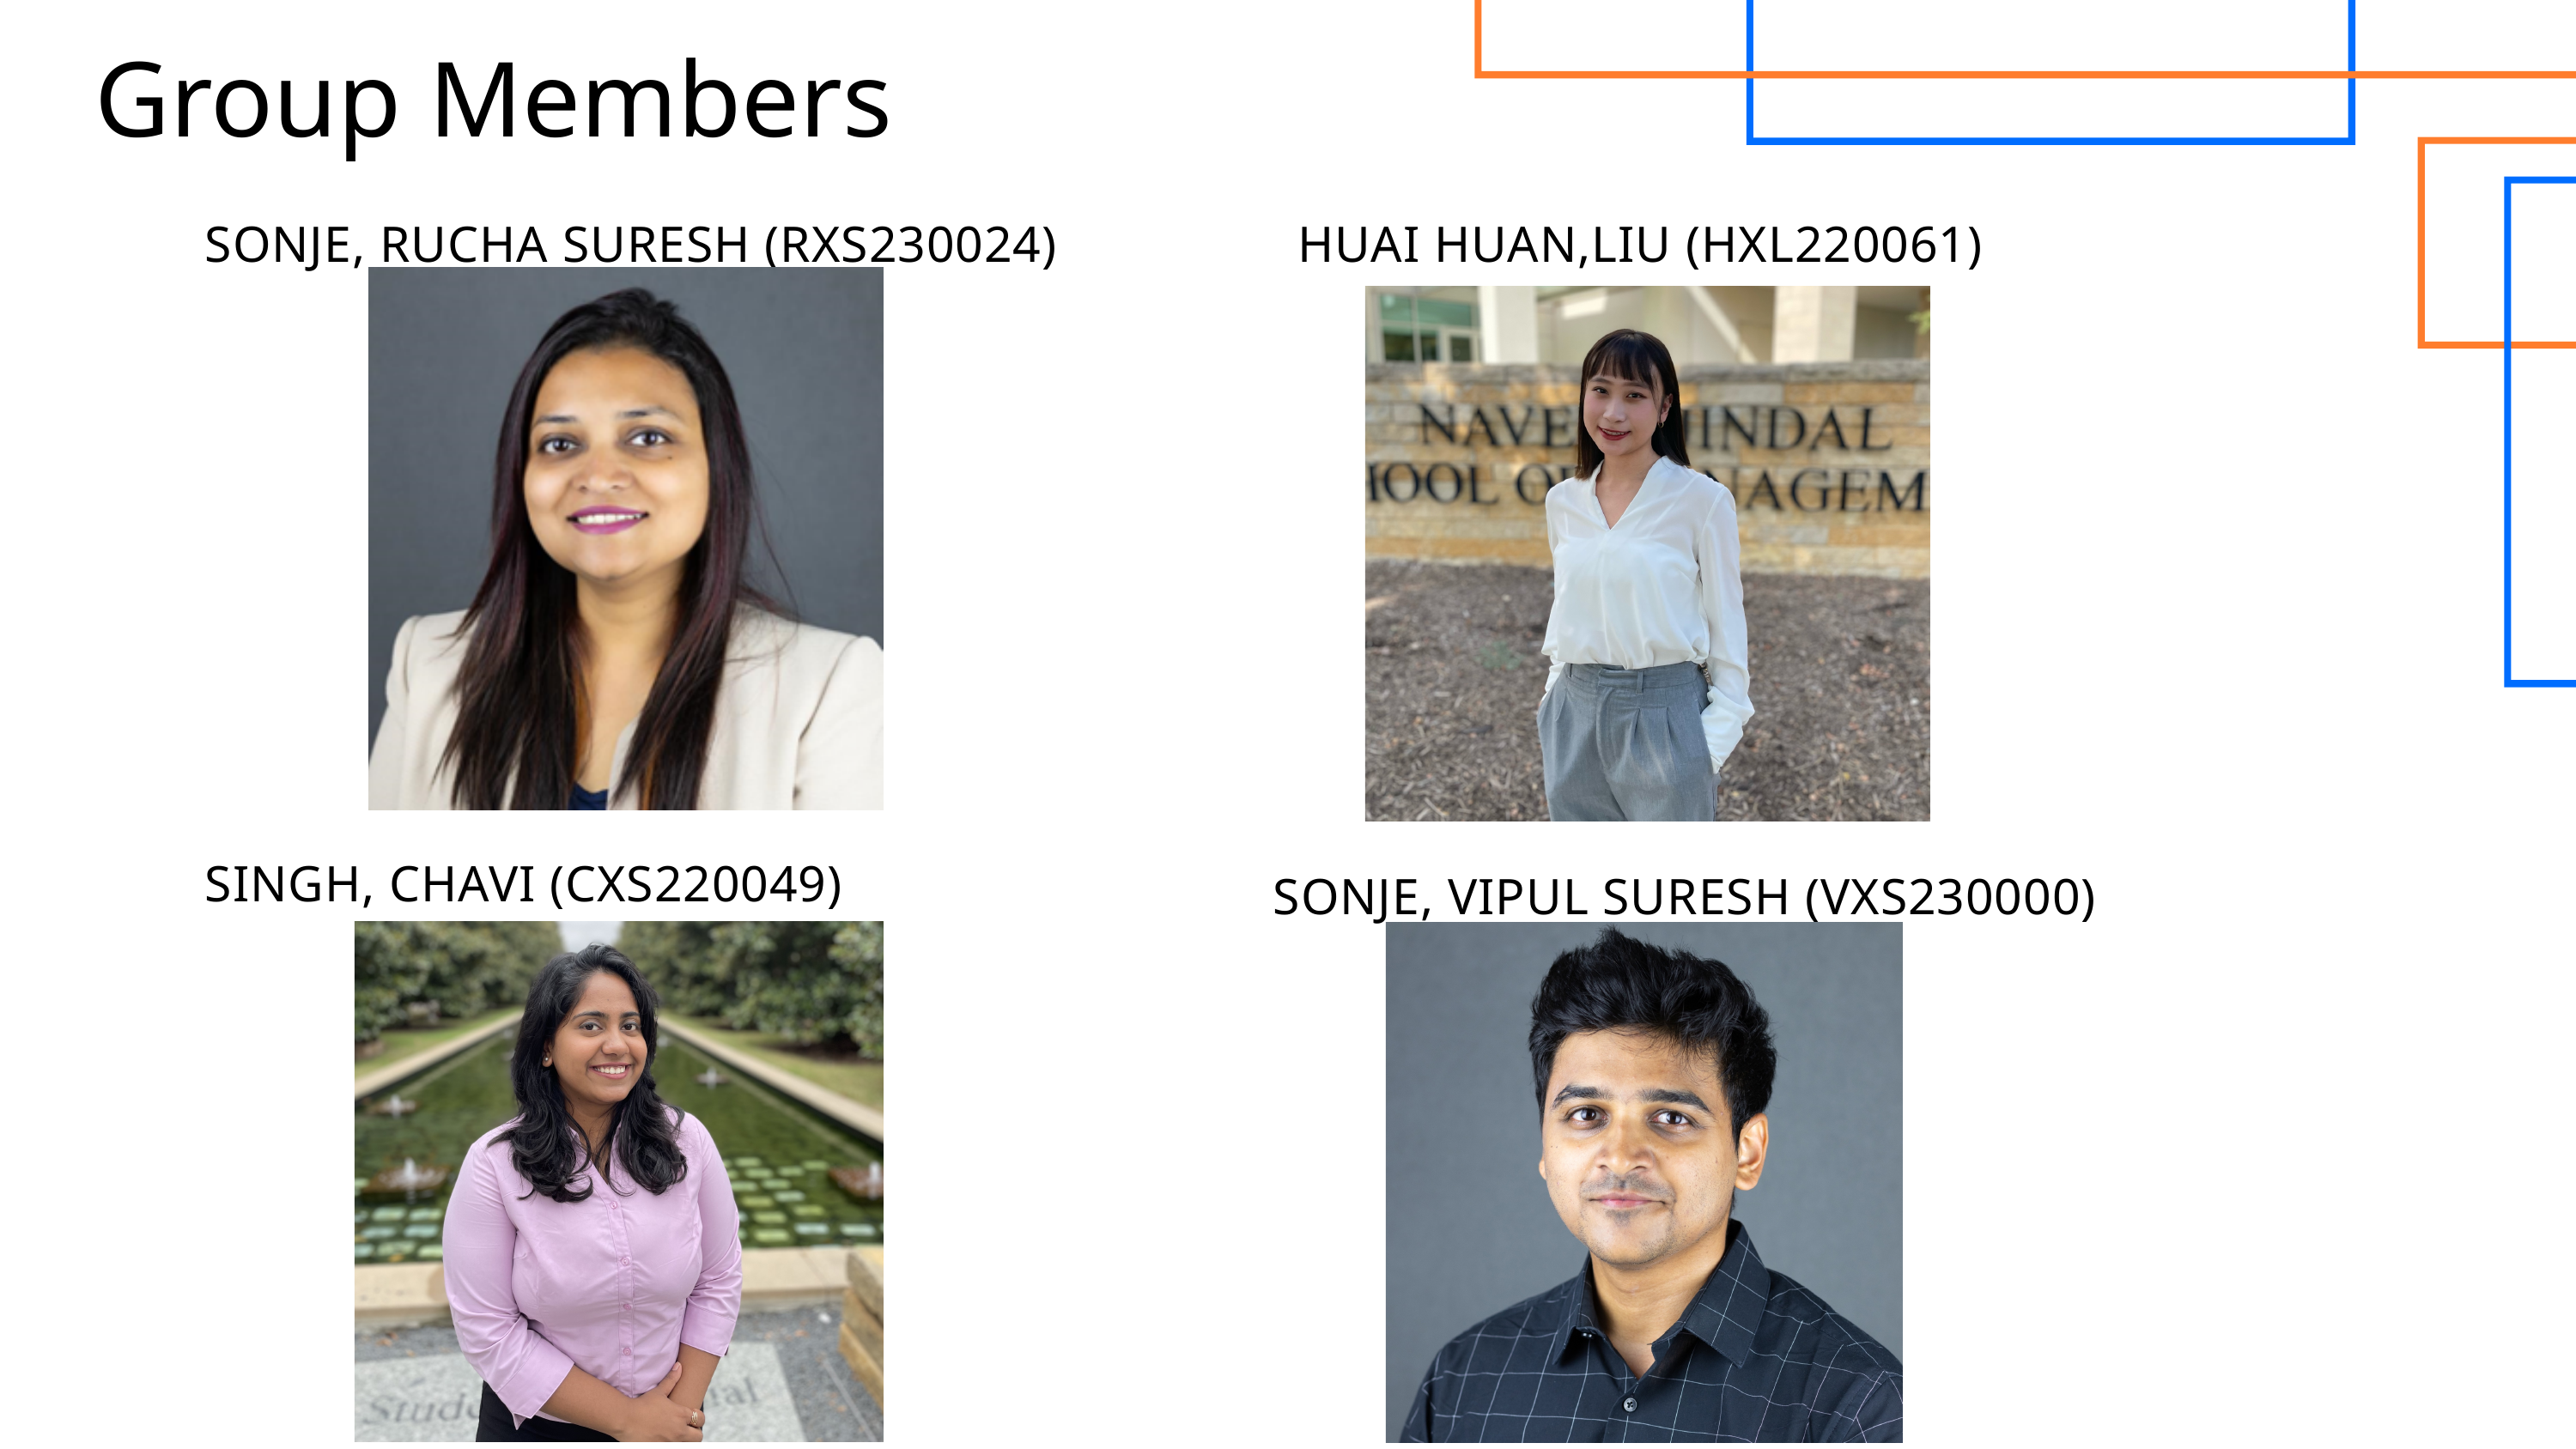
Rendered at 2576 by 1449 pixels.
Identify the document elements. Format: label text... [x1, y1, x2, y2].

text_box SINGH, CHAVI (CXS220049) [163, 842, 1490, 912]
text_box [1473, 0, 2576, 79]
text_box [1746, 86, 2356, 145]
text_box Group Members [94, 52, 1422, 158]
picture [1364, 285, 1936, 822]
picture [354, 921, 884, 1443]
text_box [2417, 136, 2576, 349]
text_box HUAI HUAN,LIU (HXL220061) [1256, 203, 2413, 272]
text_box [2503, 176, 2576, 688]
picture [1385, 921, 1904, 1443]
text_box SONJE, VIPUL SURESH (VXS230000) [1231, 855, 2558, 925]
picture [368, 267, 884, 811]
text_box SONJE, RUCHA SURESH (RXS230024) [163, 203, 1256, 272]
